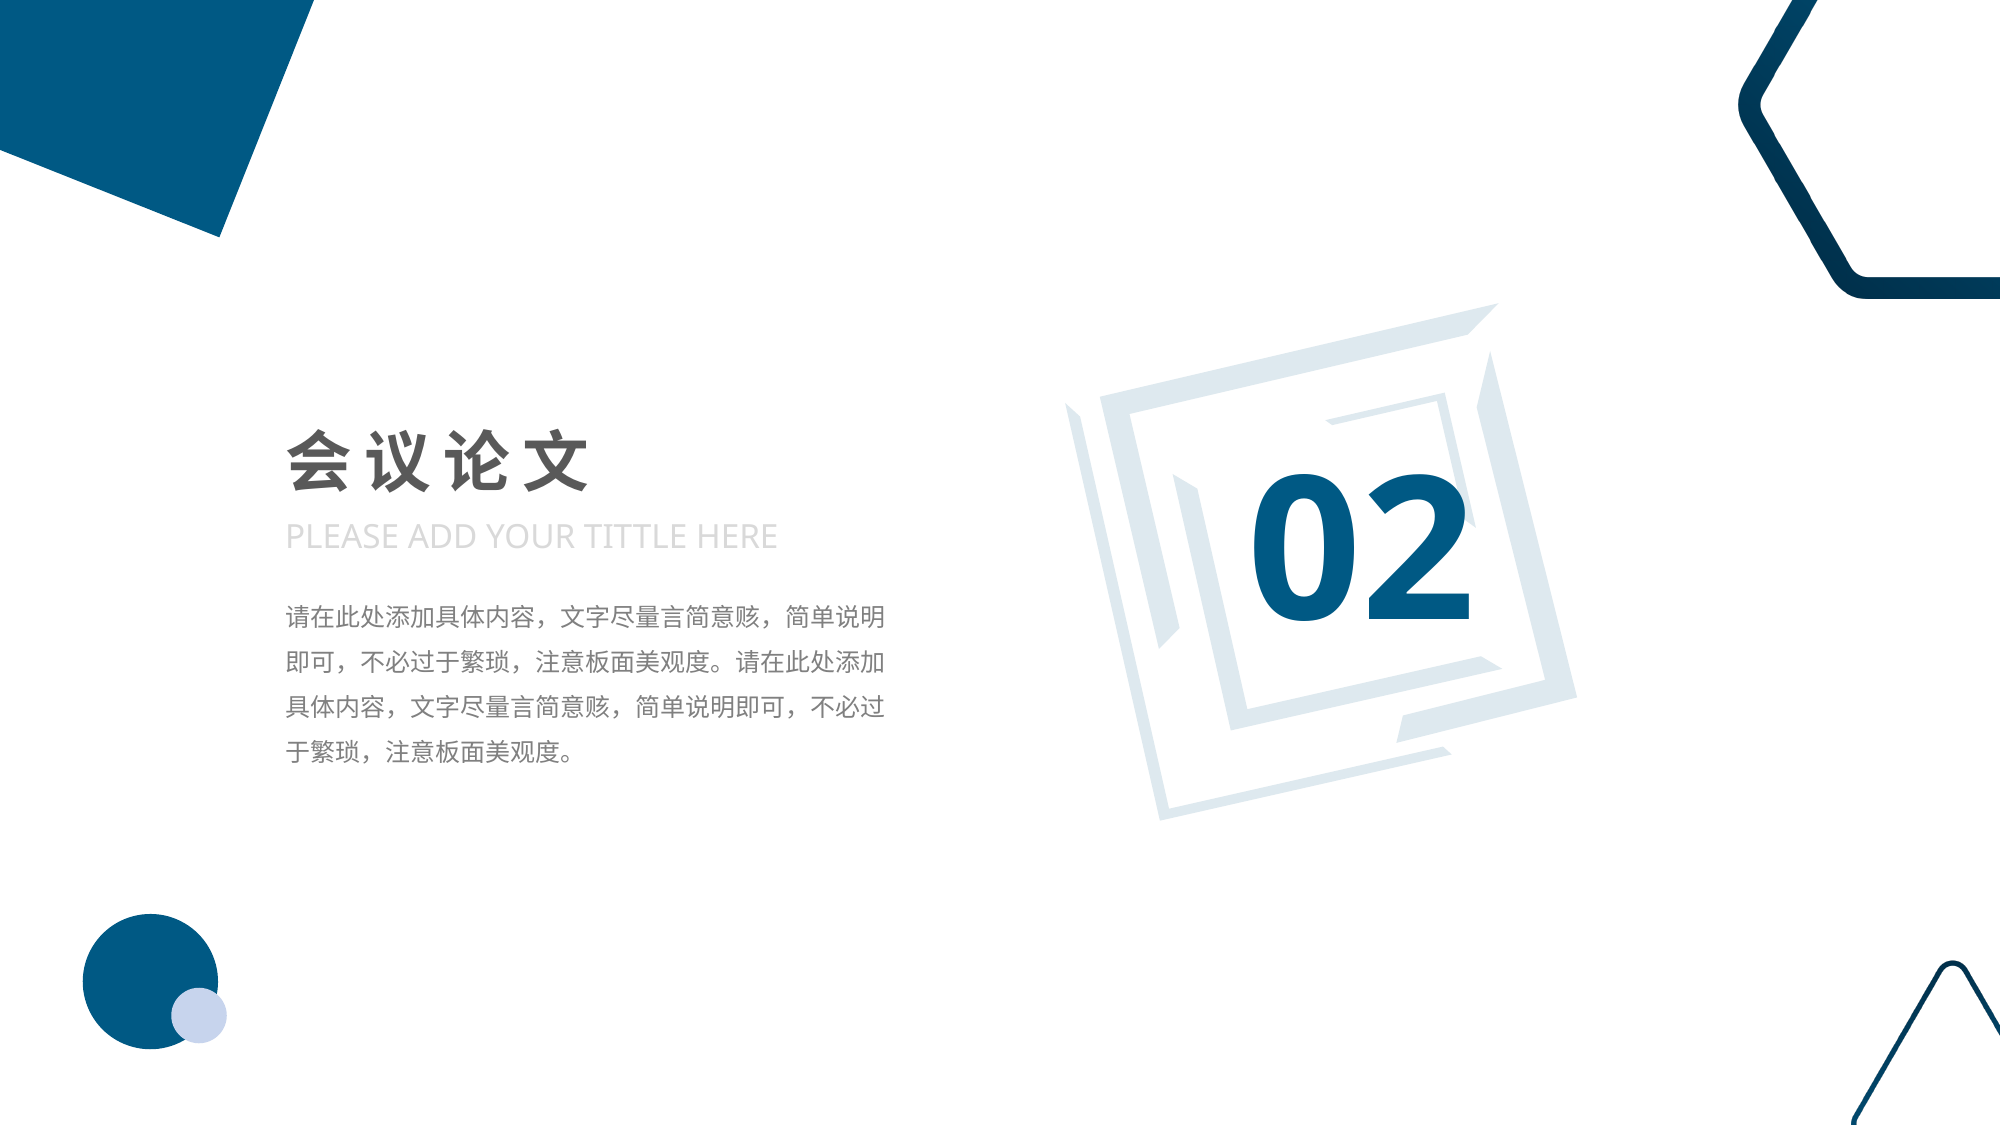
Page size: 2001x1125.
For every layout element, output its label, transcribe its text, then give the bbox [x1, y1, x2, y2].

text_box PLEASE ADD YOUR TITTLE HERE [270, 507, 992, 562]
text_box [81, 912, 220, 1051]
picture [1743, 115, 1750, 122]
picture [1930, 281, 1937, 288]
text_box 会议论文 [270, 412, 865, 507]
text_box [170, 986, 228, 1045]
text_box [1115, 339, 1545, 786]
picture [1851, 960, 2000, 1125]
picture [1761, 131, 1768, 138]
text_box 请在此处添加具体内容，文字尽量言简意赅，简单说明即可，不必过于繁琐，注意板面美观度。请在此处添加具体内容，文字尽量言简意赅，简单说明即可，不必过于繁琐，注意板面美观度。 [270, 579, 921, 774]
text_box [0, 0, 316, 239]
picture [1738, 0, 2000, 299]
picture [1939, 289, 1946, 296]
picture [1752, 123, 1759, 130]
